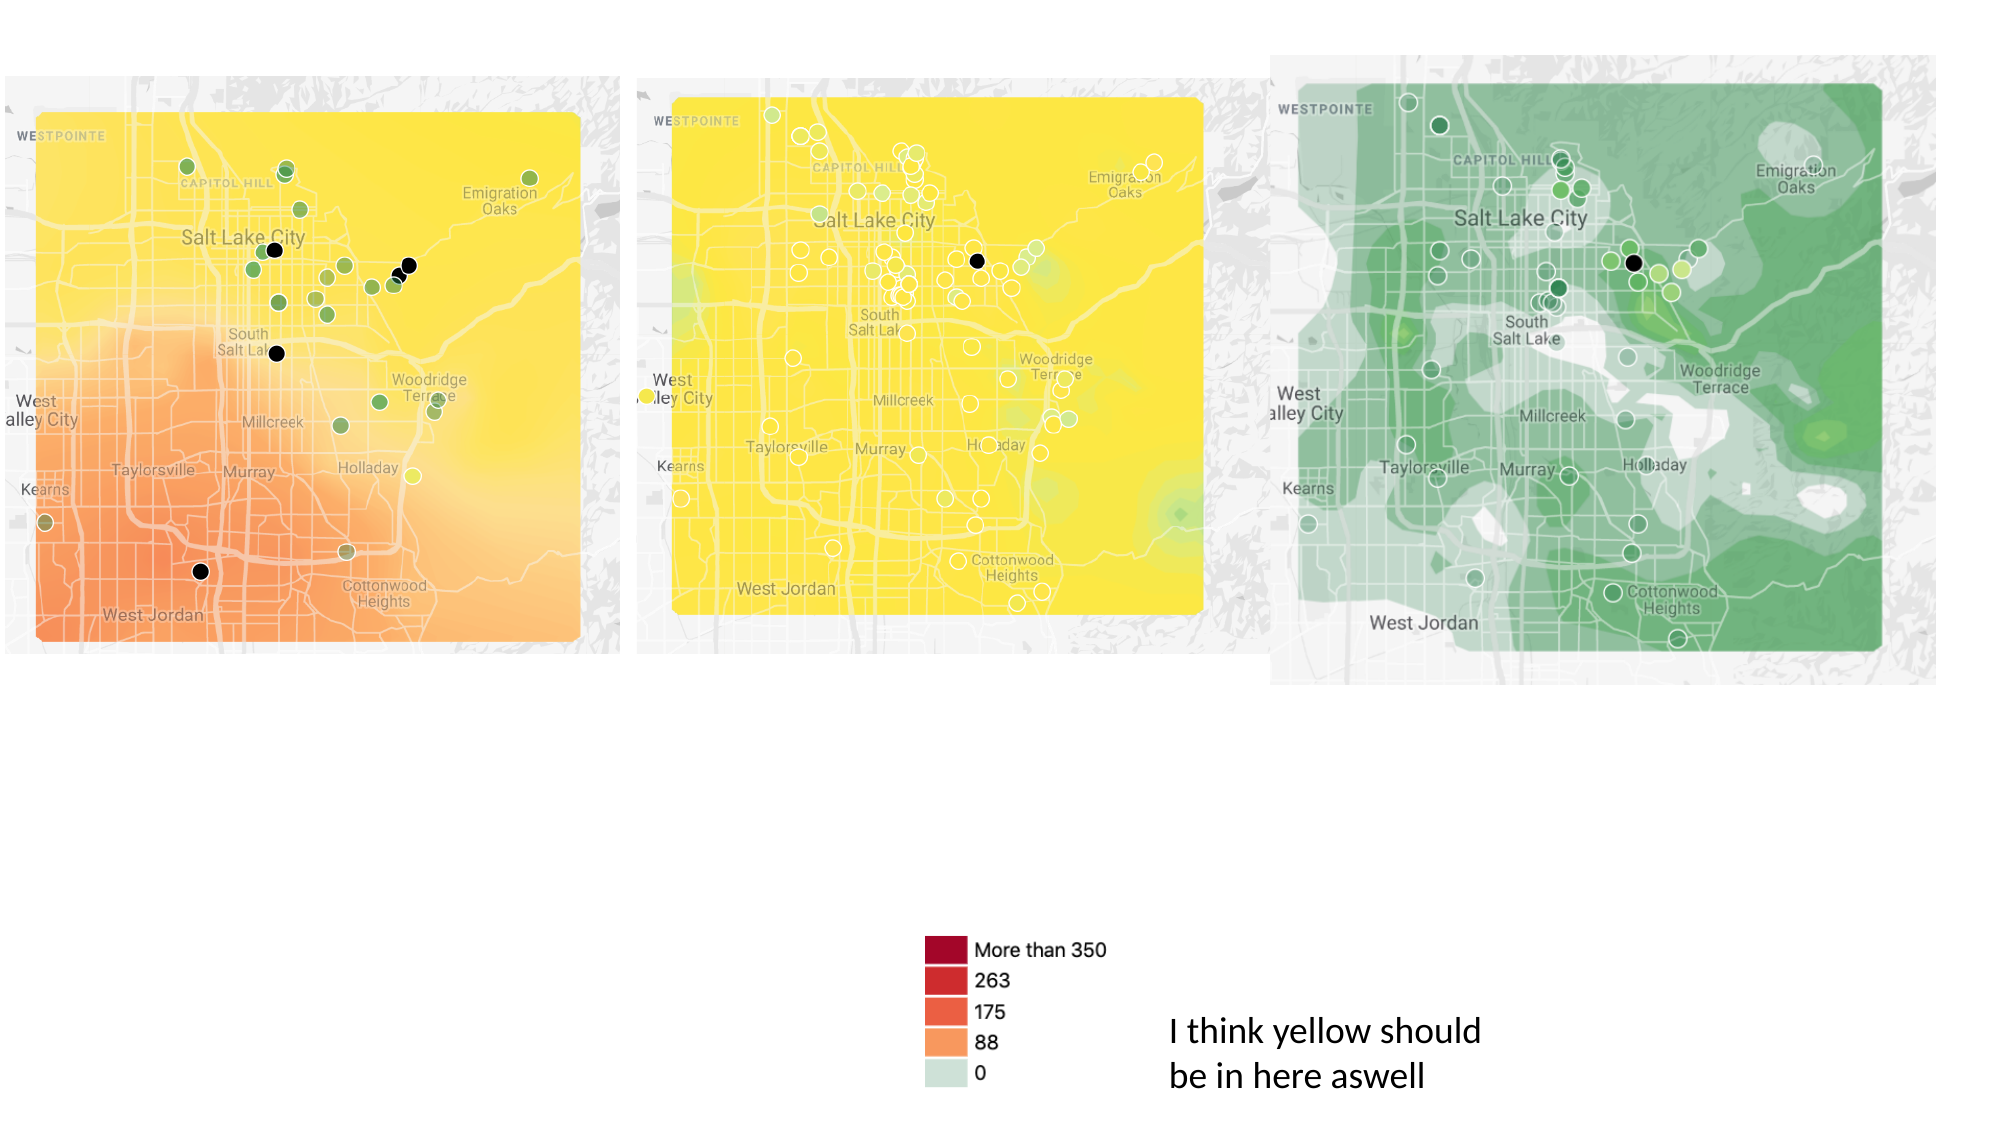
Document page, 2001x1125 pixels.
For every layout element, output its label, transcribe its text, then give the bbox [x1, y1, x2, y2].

text_box I think yellow should be in here aswell [1155, 998, 1514, 1104]
picture [5, 76, 620, 654]
picture [636, 55, 1936, 685]
picture [925, 894, 1155, 1104]
